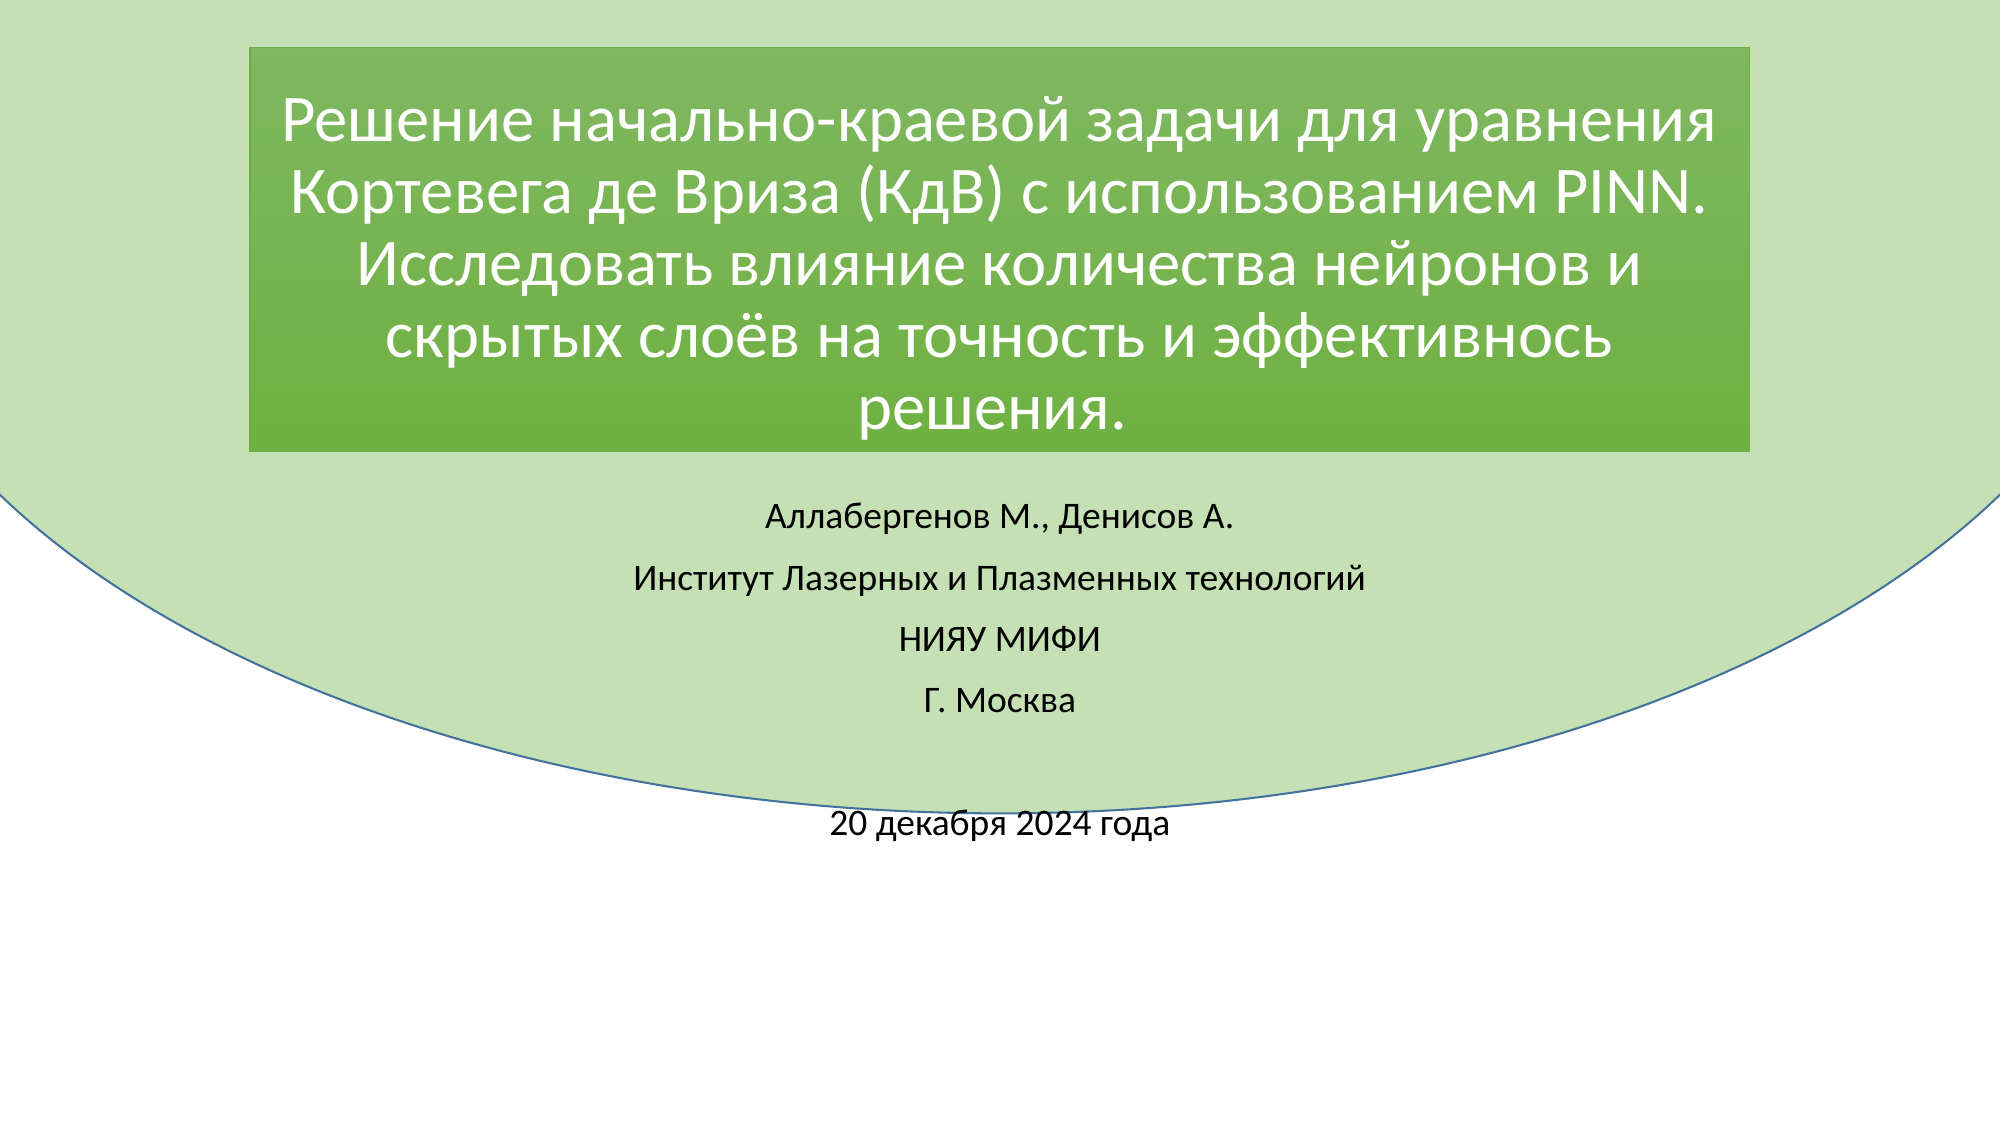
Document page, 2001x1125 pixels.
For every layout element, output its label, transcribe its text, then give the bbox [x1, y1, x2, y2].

subtitle Аллабергенов М., Денисов А. Институт Лазерных и Плазменных технологий НИЯУ МИФИ Г. Москва 20 декабря 2024 года [249, 488, 1750, 973]
text_box [0, 0, 2000, 663]
title Решение начально-краевой задачи для уравнения Кортевега де Вриза (КдВ) с использованием PINN. Исследовать влияние количества нейронов и скрытых слоёв на точность и эффективнось решения. [249, 47, 1750, 452]
